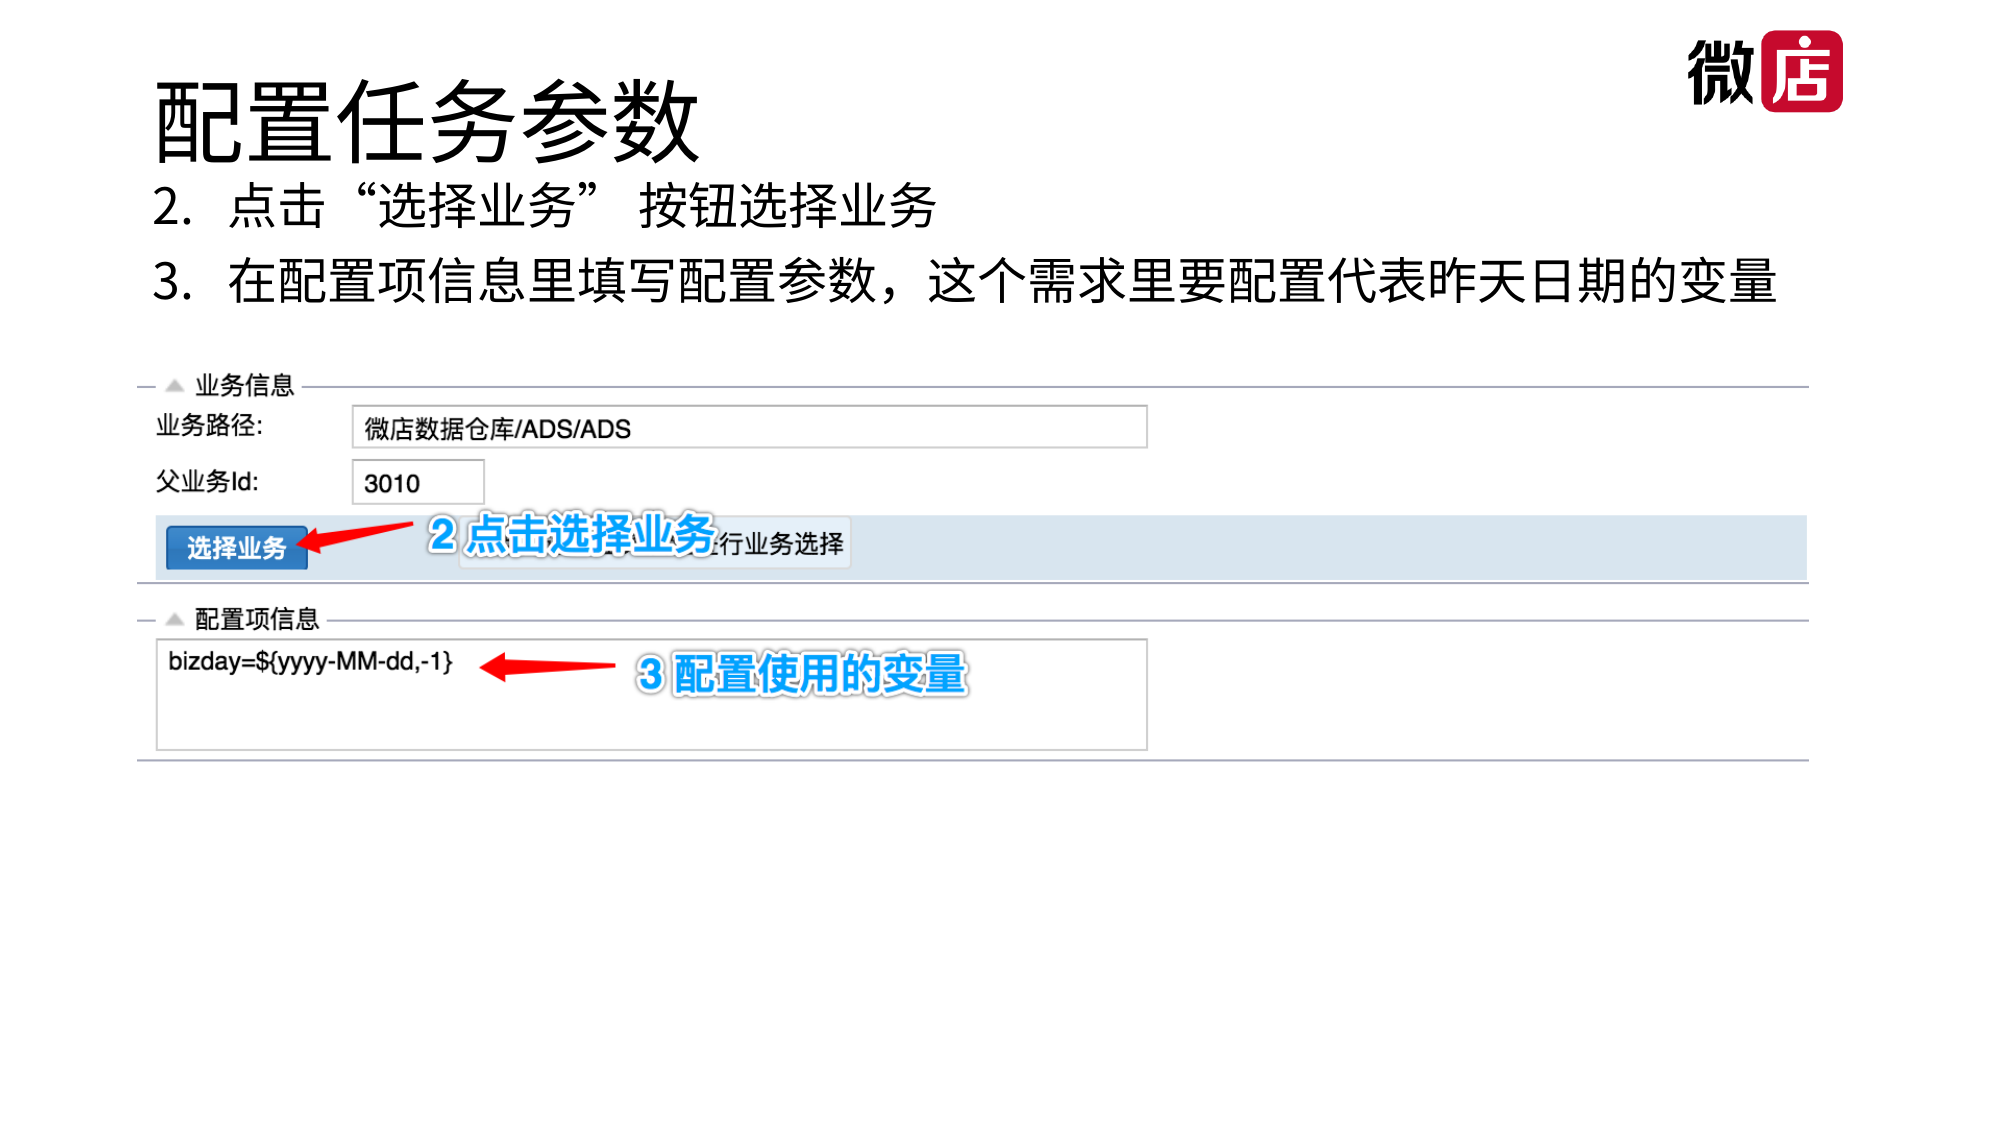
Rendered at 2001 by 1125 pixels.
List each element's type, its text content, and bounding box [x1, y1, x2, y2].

title 配置任务参数 [137, 59, 1863, 174]
picture [1681, 27, 1848, 59]
list 点击“选择业务” 按钮选择业务 在配置项信息里填写配置参数，这个需求里要配置代表昨天日期的变量 [137, 174, 1863, 943]
picture [137, 363, 1809, 774]
